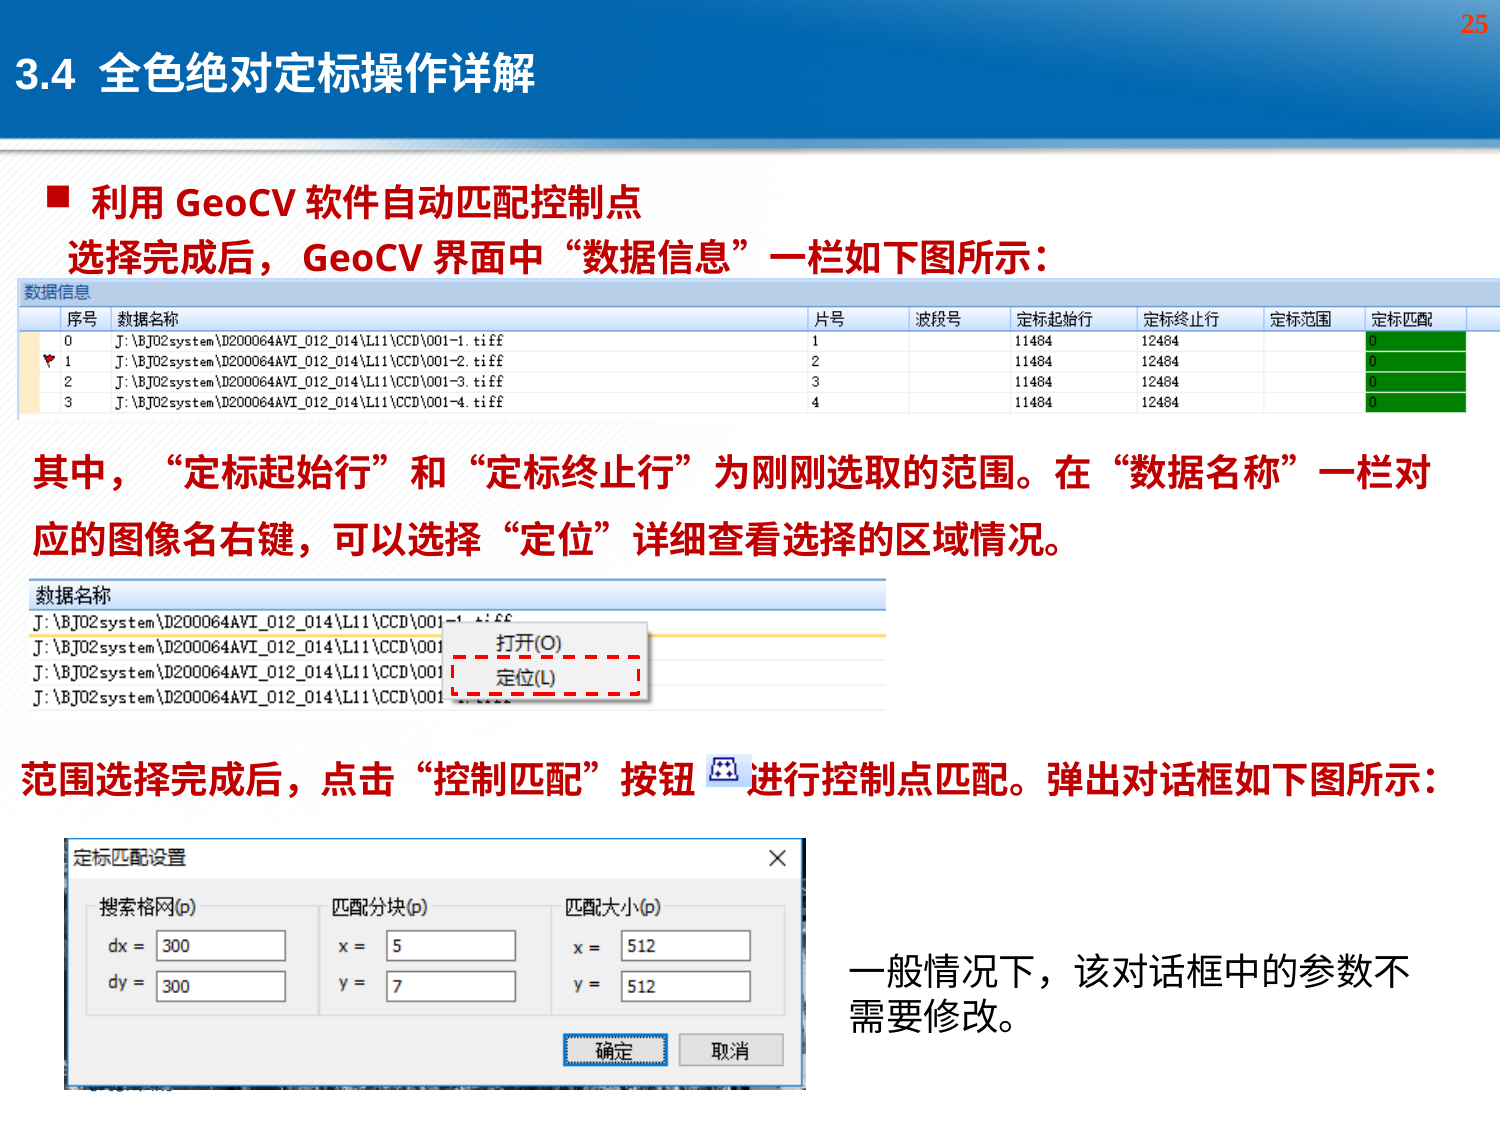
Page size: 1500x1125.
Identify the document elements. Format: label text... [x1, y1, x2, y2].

picture [0, 0, 1500, 1125]
text_box 其中，“定标起始行”和“定标终止行”为刚刚选取的范围。在“数据名称”一栏对应的图像名右键，可以选择“定位”详细查看选择的区域情况。 [17, 426, 1447, 569]
title 3.4 全色绝对定标操作详解 [0, 18, 1424, 126]
text_box 一般情况下，该对话框中的参数不需要修改。 [834, 940, 1448, 1046]
text_box 选择完成后，GeoCV界面中“数据信息”一栏如下图所示： [53, 203, 1483, 277]
picture [705, 754, 752, 788]
text_box 范围选择完成后，点击“控制匹配”按钮 进行控制点匹配。弹出对话框如下图所示： [5, 726, 1500, 809]
text_box 利用GeoCV软件自动匹配控制点 [29, 149, 733, 232]
